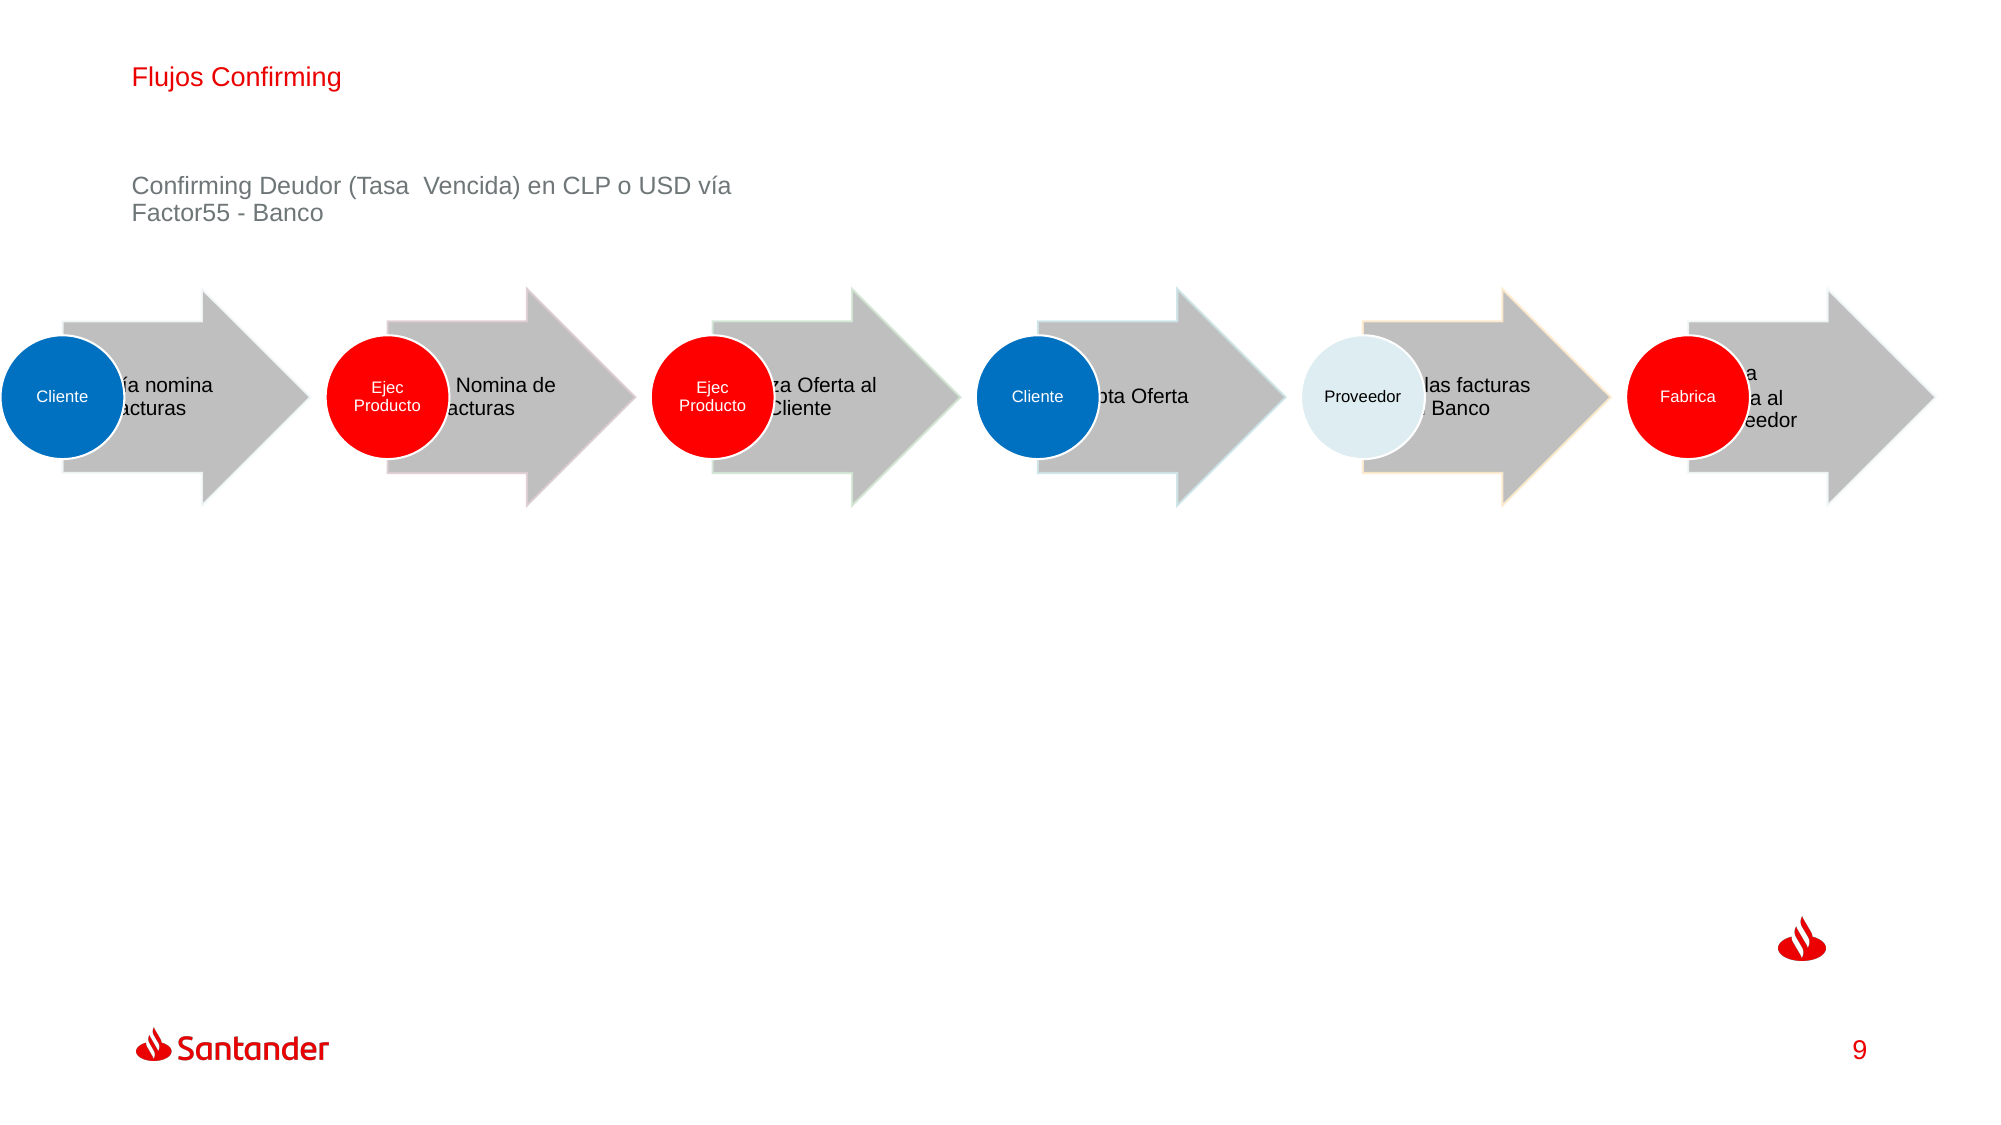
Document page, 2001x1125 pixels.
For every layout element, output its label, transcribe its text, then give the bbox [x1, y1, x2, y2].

picture [136, 1027, 329, 1061]
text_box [0, 226, 1937, 568]
picture [1778, 916, 1826, 961]
slide_number 9 [1432, 1018, 1883, 1079]
list Flujos Confirming [116, 55, 1882, 106]
list Confirming Deudor (Tasa Vencida) en CLP o USD vía Factor55 - Banco [116, 165, 759, 226]
